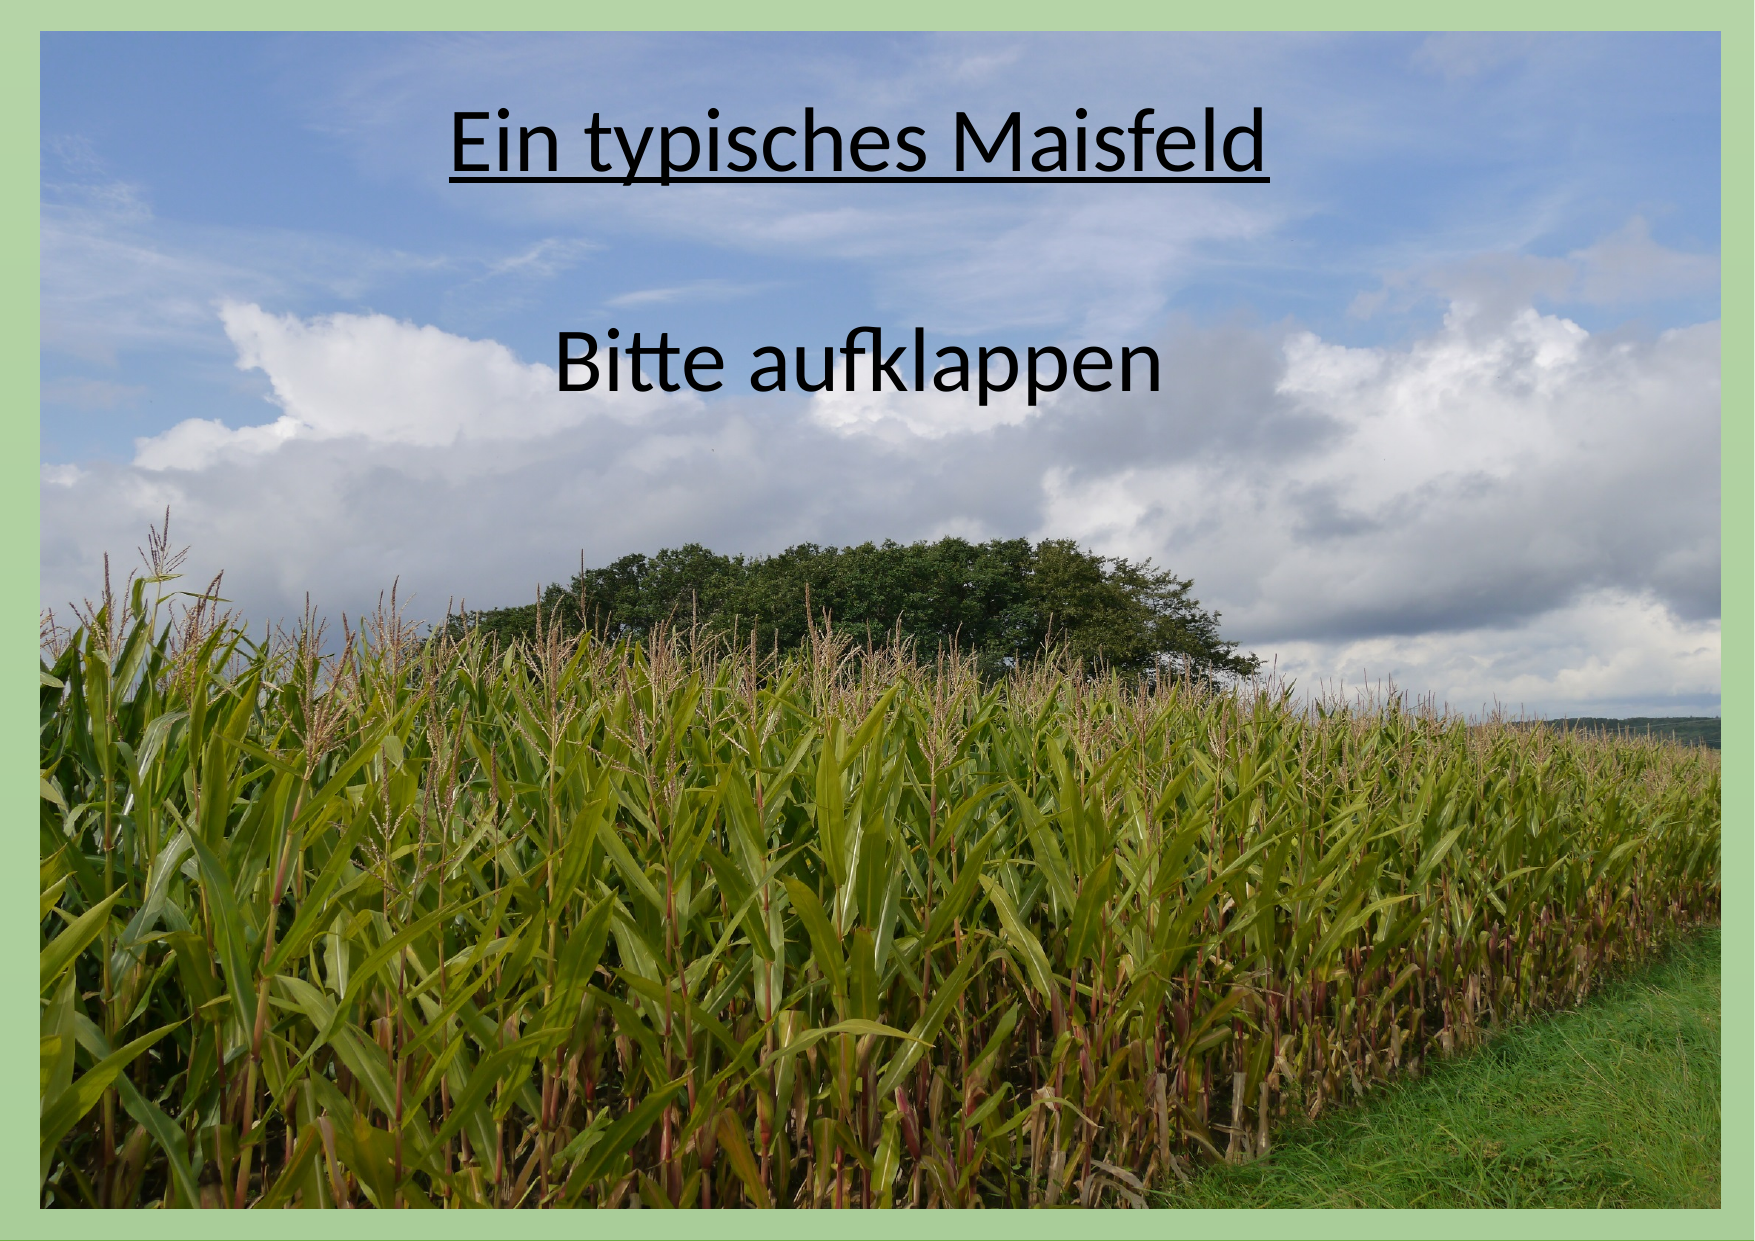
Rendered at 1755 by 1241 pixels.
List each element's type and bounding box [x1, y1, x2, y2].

picture [40, 31, 1721, 1209]
text_box [0, 0, 1755, 1241]
